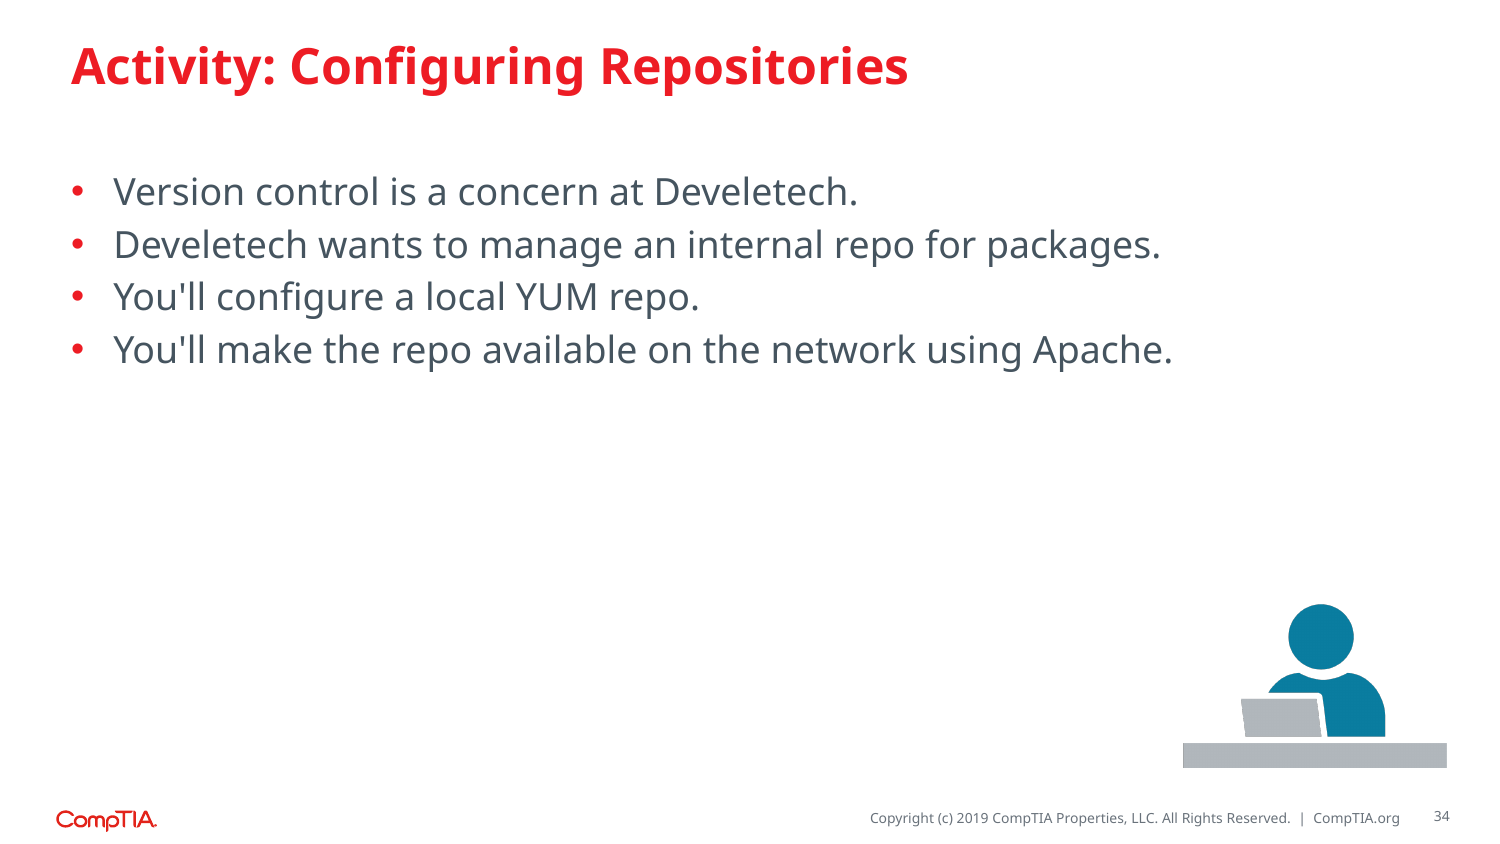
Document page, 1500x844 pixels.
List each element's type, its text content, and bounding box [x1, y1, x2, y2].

title Activity: Configuring Repositories [56, 12, 1350, 117]
slide_number 34 [1407, 800, 1450, 835]
list Version control is a concern at Develetech. Develetech wants to manage an internal repo for packages. You'll configure a local YUM repo. You'll make the repo available on the network using Apache. [56, 160, 1444, 768]
